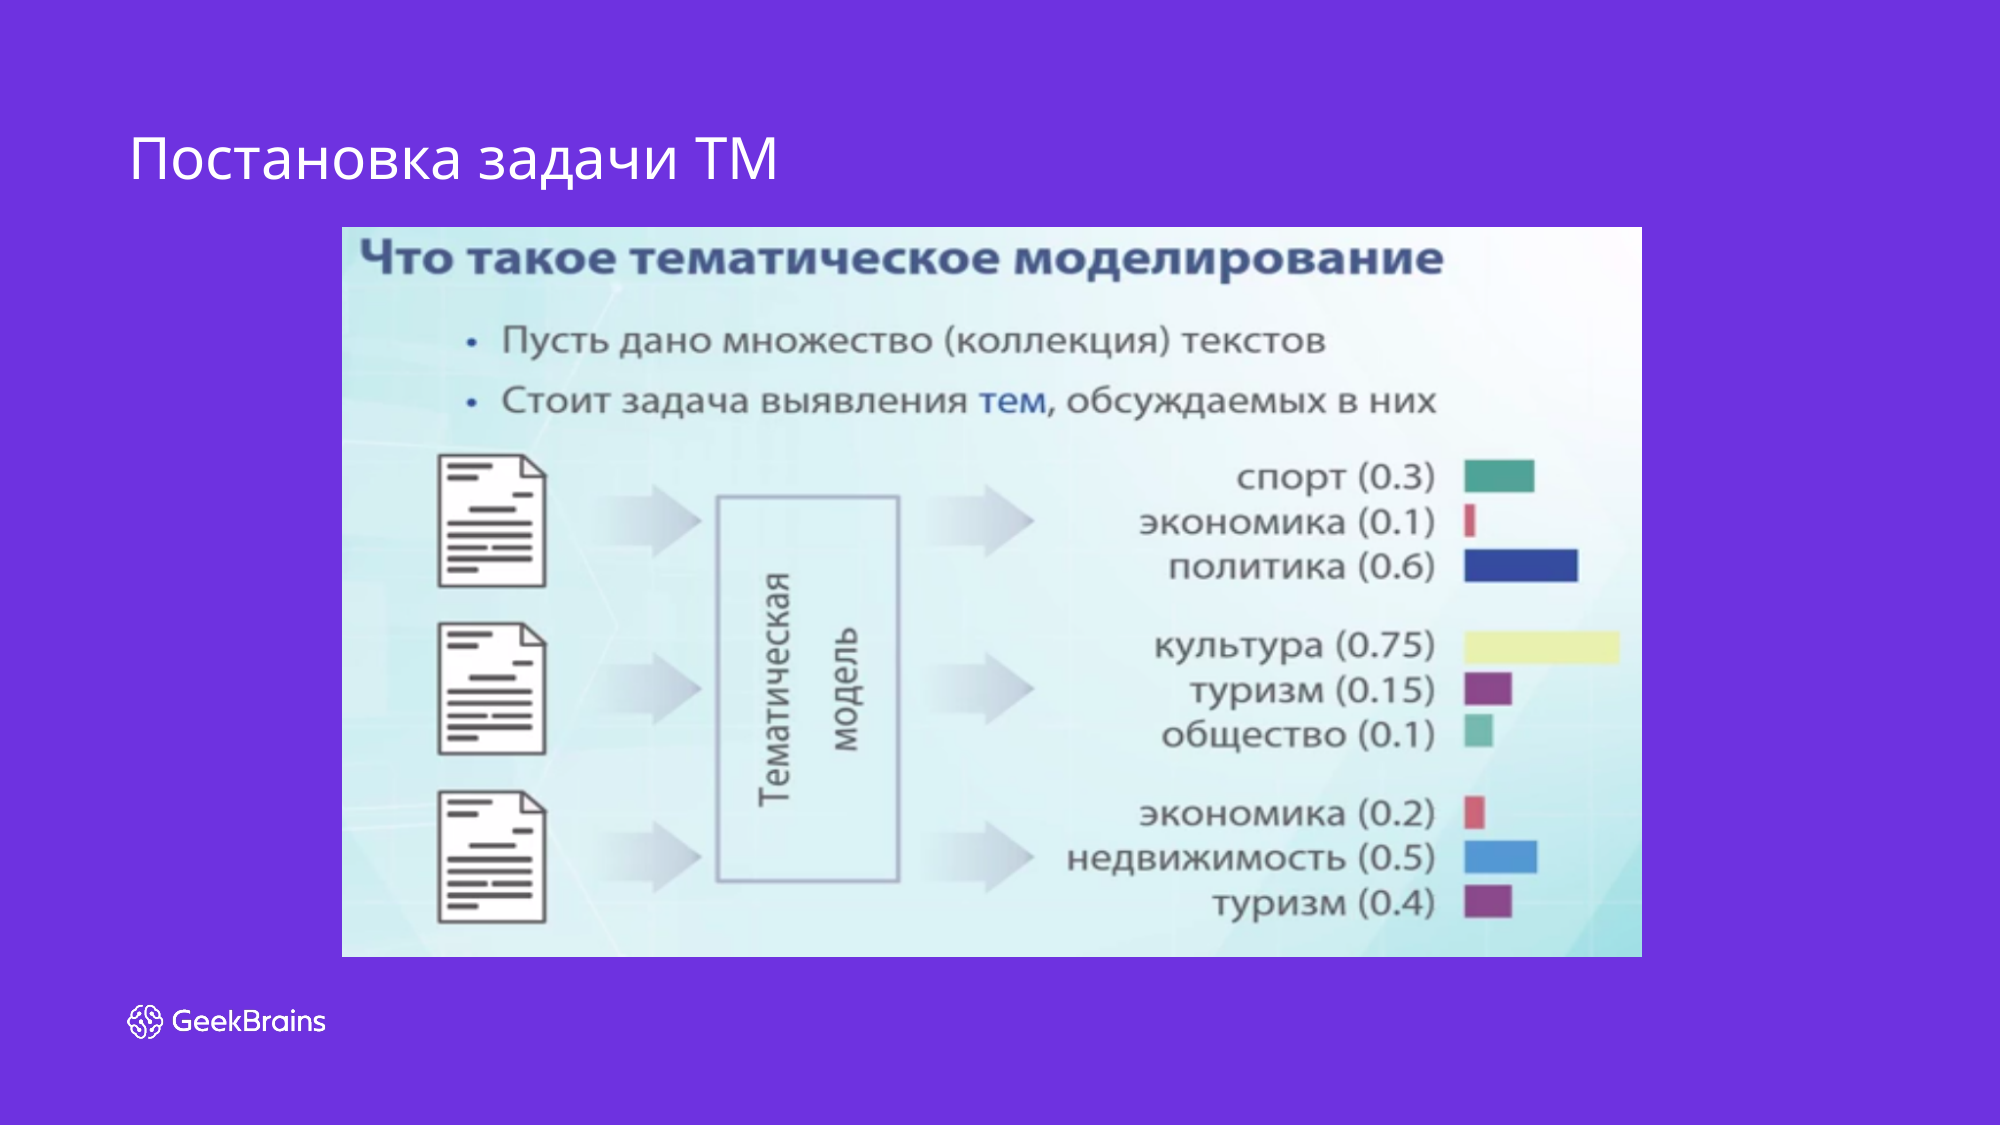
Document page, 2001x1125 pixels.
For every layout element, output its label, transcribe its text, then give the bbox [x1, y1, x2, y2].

picture [127, 1003, 326, 1040]
picture [342, 226, 1642, 957]
text_box Постановка задачи ТМ [113, 113, 1882, 1002]
